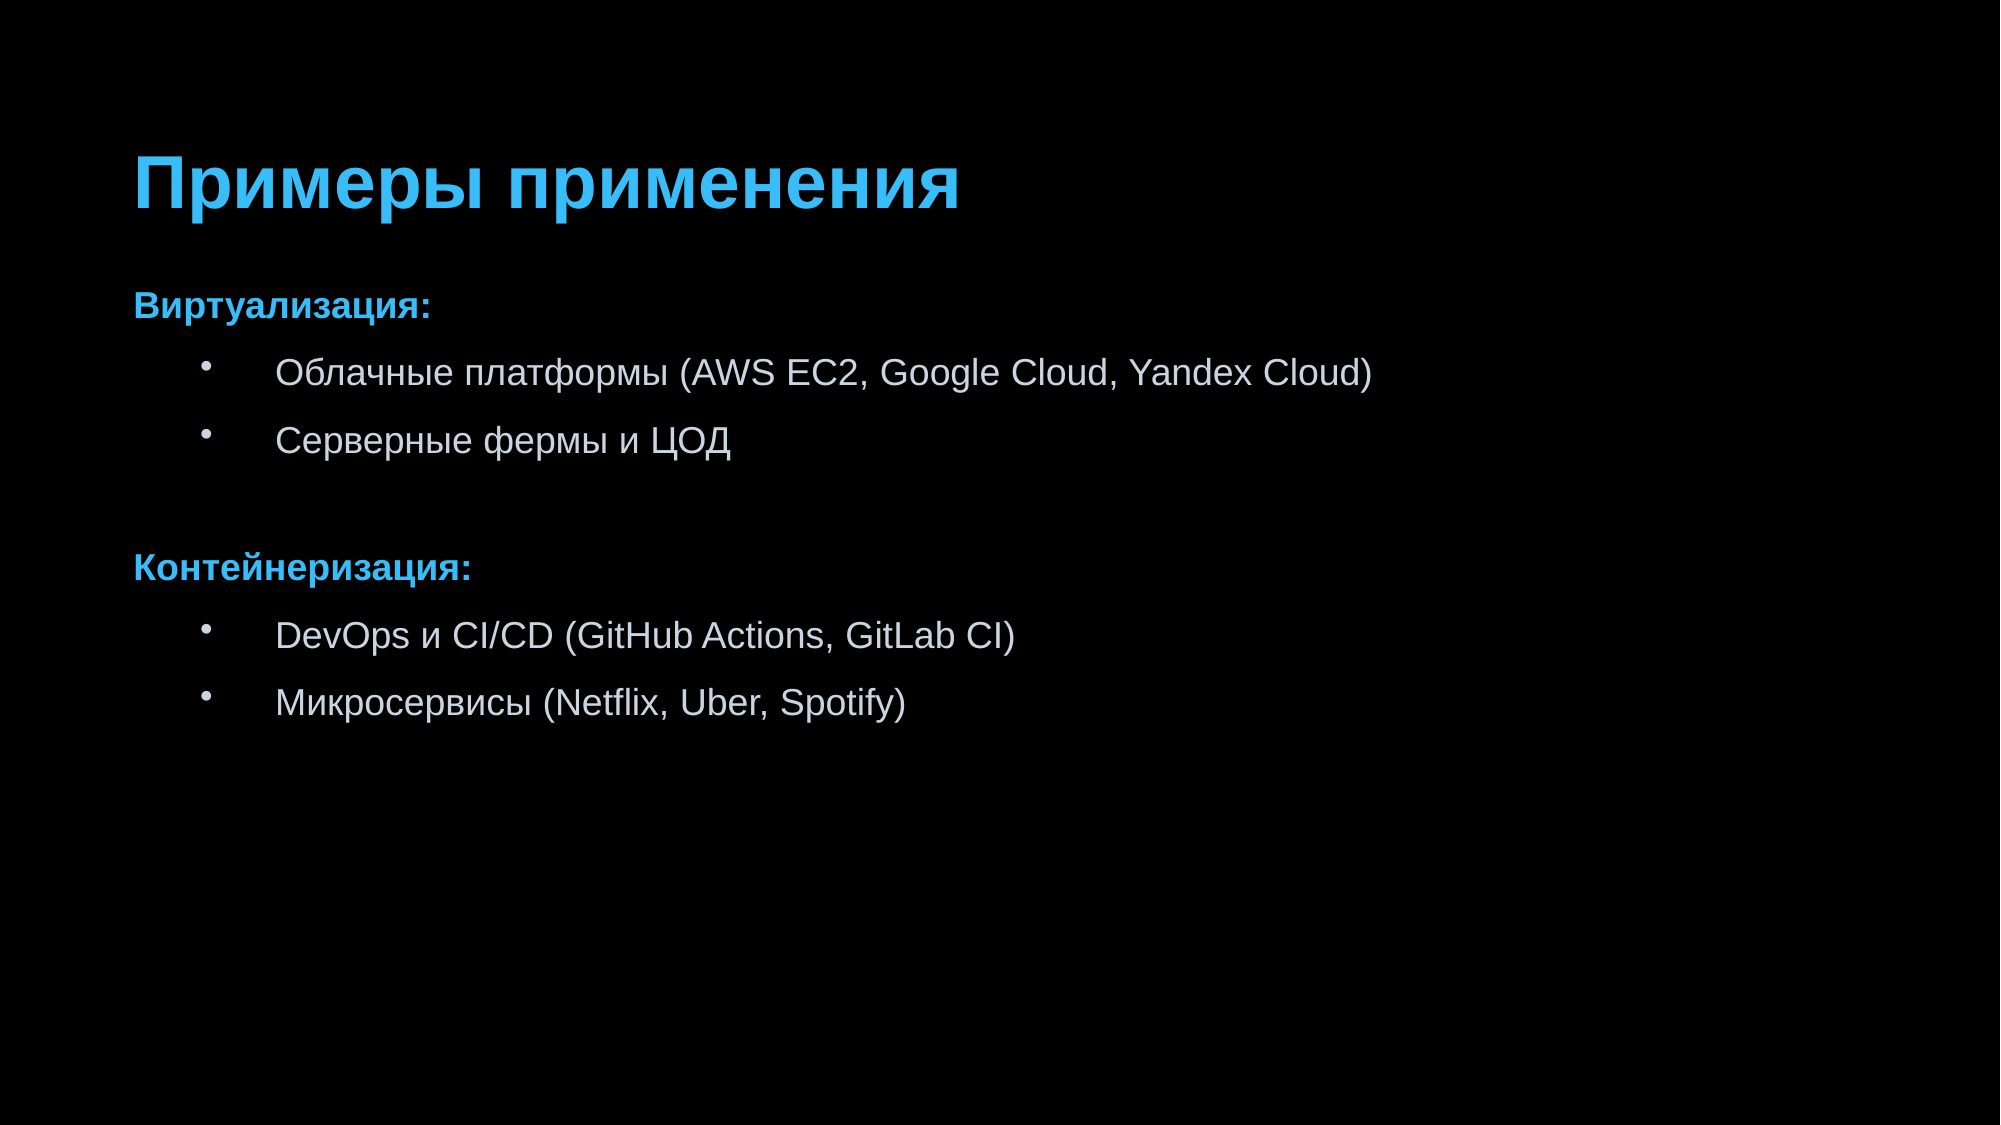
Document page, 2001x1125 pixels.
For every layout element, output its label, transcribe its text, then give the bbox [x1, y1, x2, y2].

text_box Примеры применения [133, 133, 1902, 224]
text_box Облачные платформы (AWS EC2, Google Cloud, Yandex Cloud) Серверные фермы и ЦОД [199, 325, 1867, 486]
text_box Виртуализация: [133, 273, 1902, 326]
text_box DevOps и CI/CD (GitHub Actions, GitLab CI) Микросервисы (Netflix, Uber, Spotify) [199, 588, 1867, 749]
text_box Контейнеризация: [133, 535, 1902, 589]
